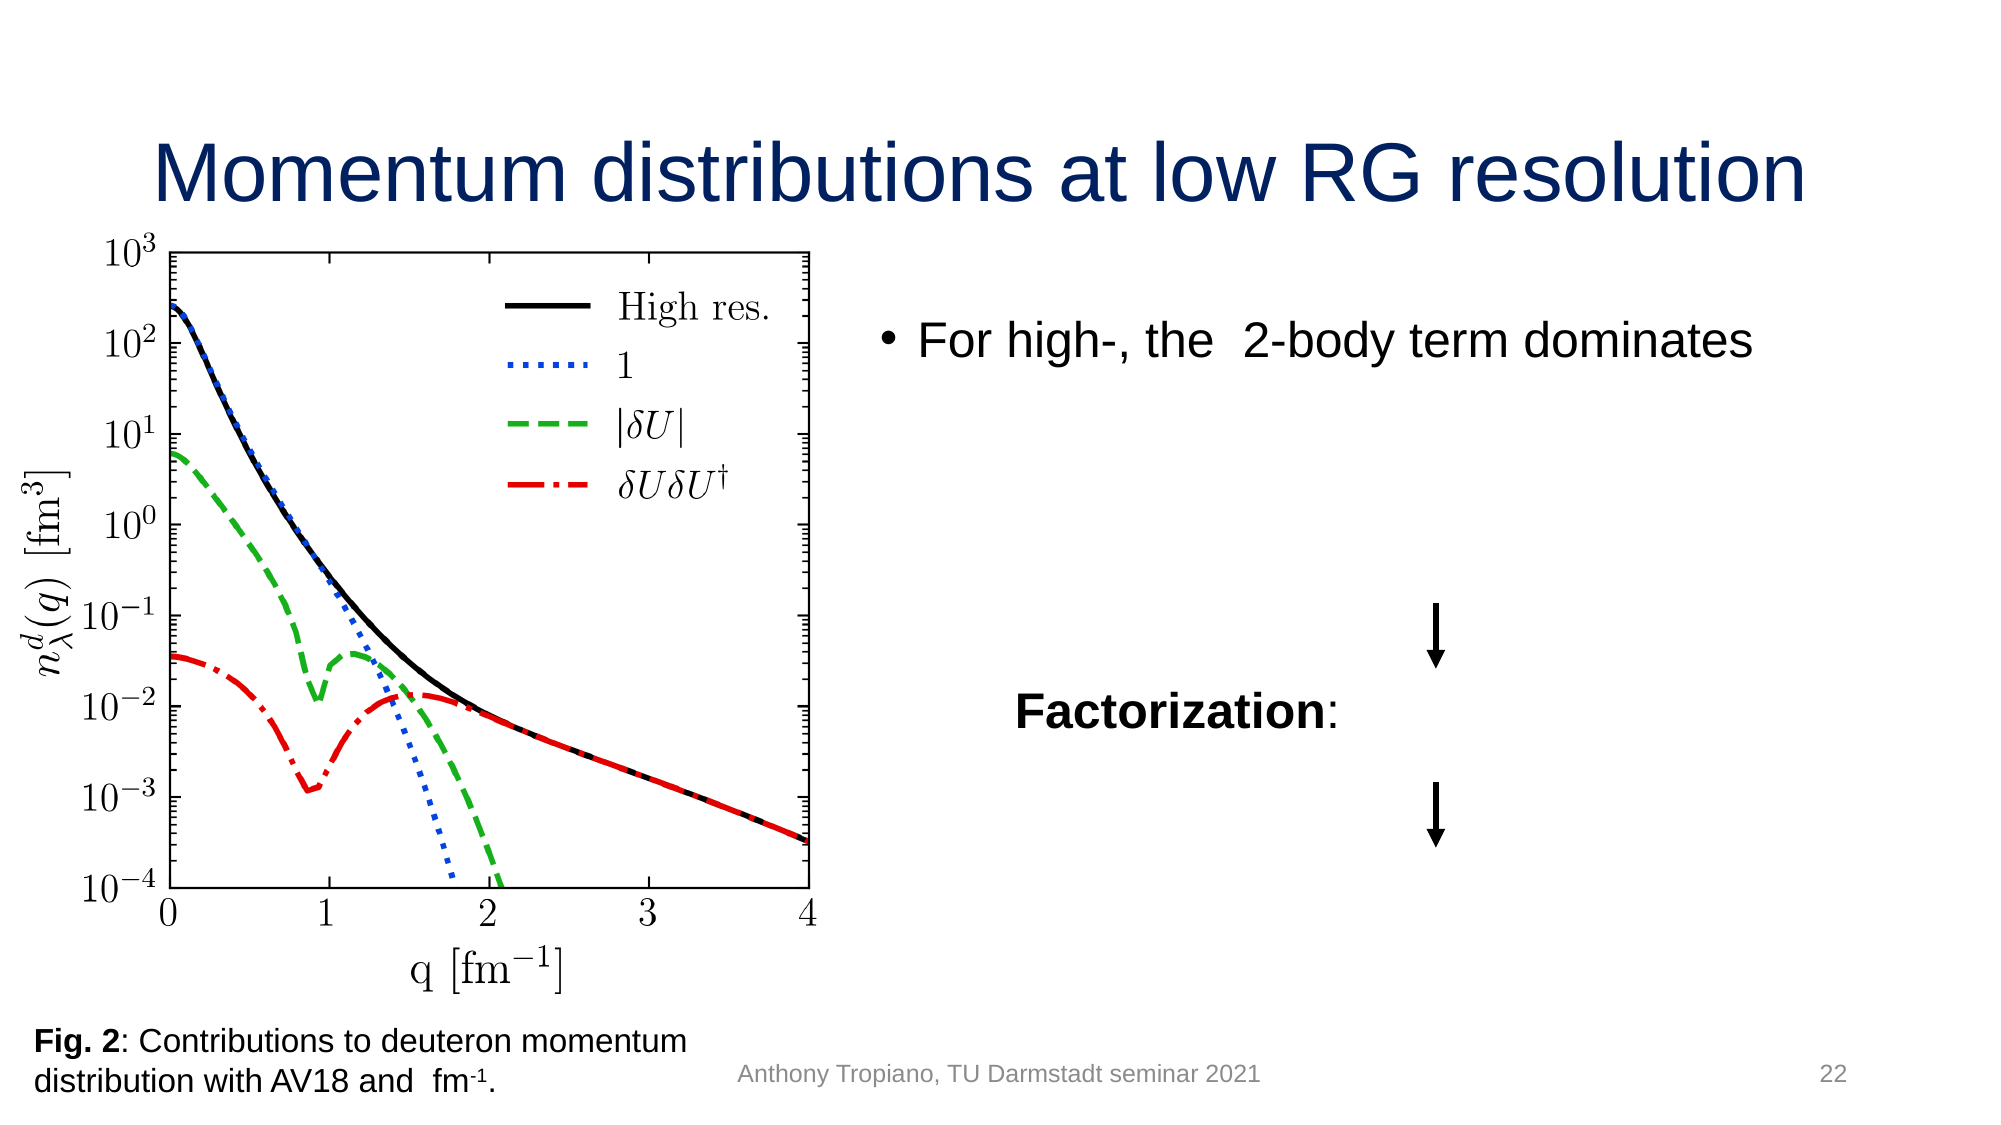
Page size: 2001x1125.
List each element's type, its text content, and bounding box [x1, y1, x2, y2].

slide_number 22 [1412, 1042, 1863, 1103]
footer Anthony Tropiano, TU Darmstadt seminar 2021 [662, 1042, 1338, 1103]
title Momentum distributions at low RG resolution [137, 59, 1863, 278]
picture [0, 218, 839, 1014]
